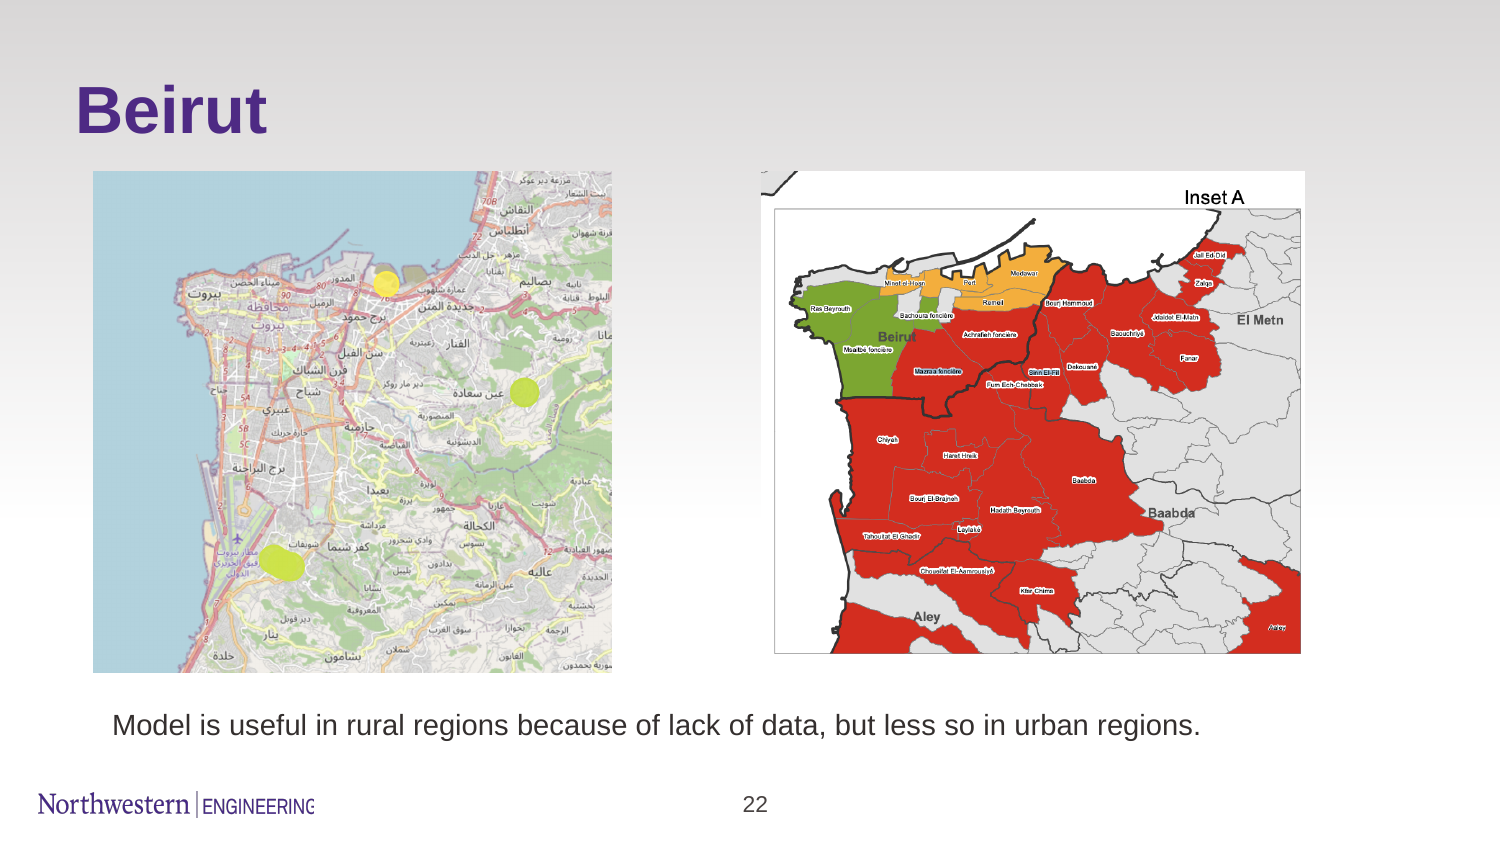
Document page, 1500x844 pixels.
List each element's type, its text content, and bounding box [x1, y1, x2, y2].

picture [93, 171, 612, 673]
picture [38, 791, 314, 818]
picture [761, 171, 1305, 660]
slide_number ‹#› [729, 780, 785, 826]
text_box Model is useful in rural regions because of lack of data, but less so in urban regions. [97, 691, 1351, 766]
title Beirut [75, 12, 1453, 147]
